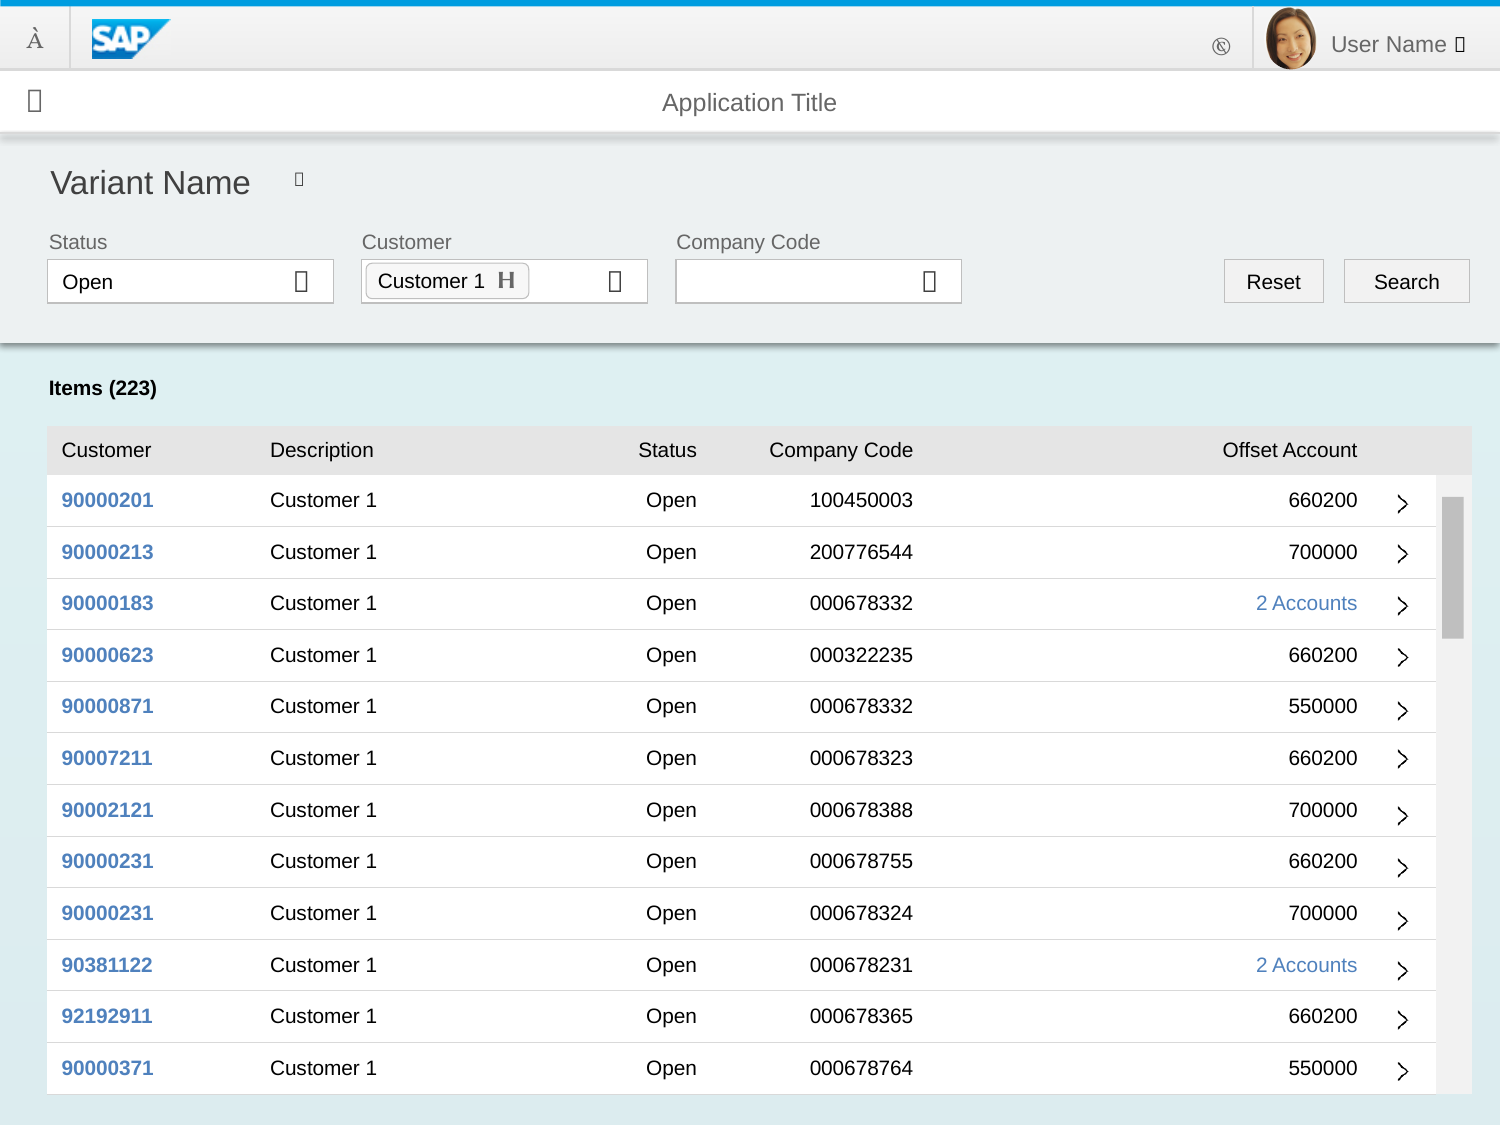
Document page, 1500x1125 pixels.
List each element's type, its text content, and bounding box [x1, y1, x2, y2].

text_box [0, 142, 1500, 1125]
picture [1263, 7, 1318, 70]
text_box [675, 255, 967, 308]
picture [1385, 794, 1423, 1105]
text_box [50, 161, 424, 203]
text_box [546, 255, 652, 308]
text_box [362, 250, 542, 310]
text_box 15 [2, 135, 1498, 140]
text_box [0, 0, 1500, 70]
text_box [0, 80, 1500, 132]
picture [1385, 483, 1423, 792]
